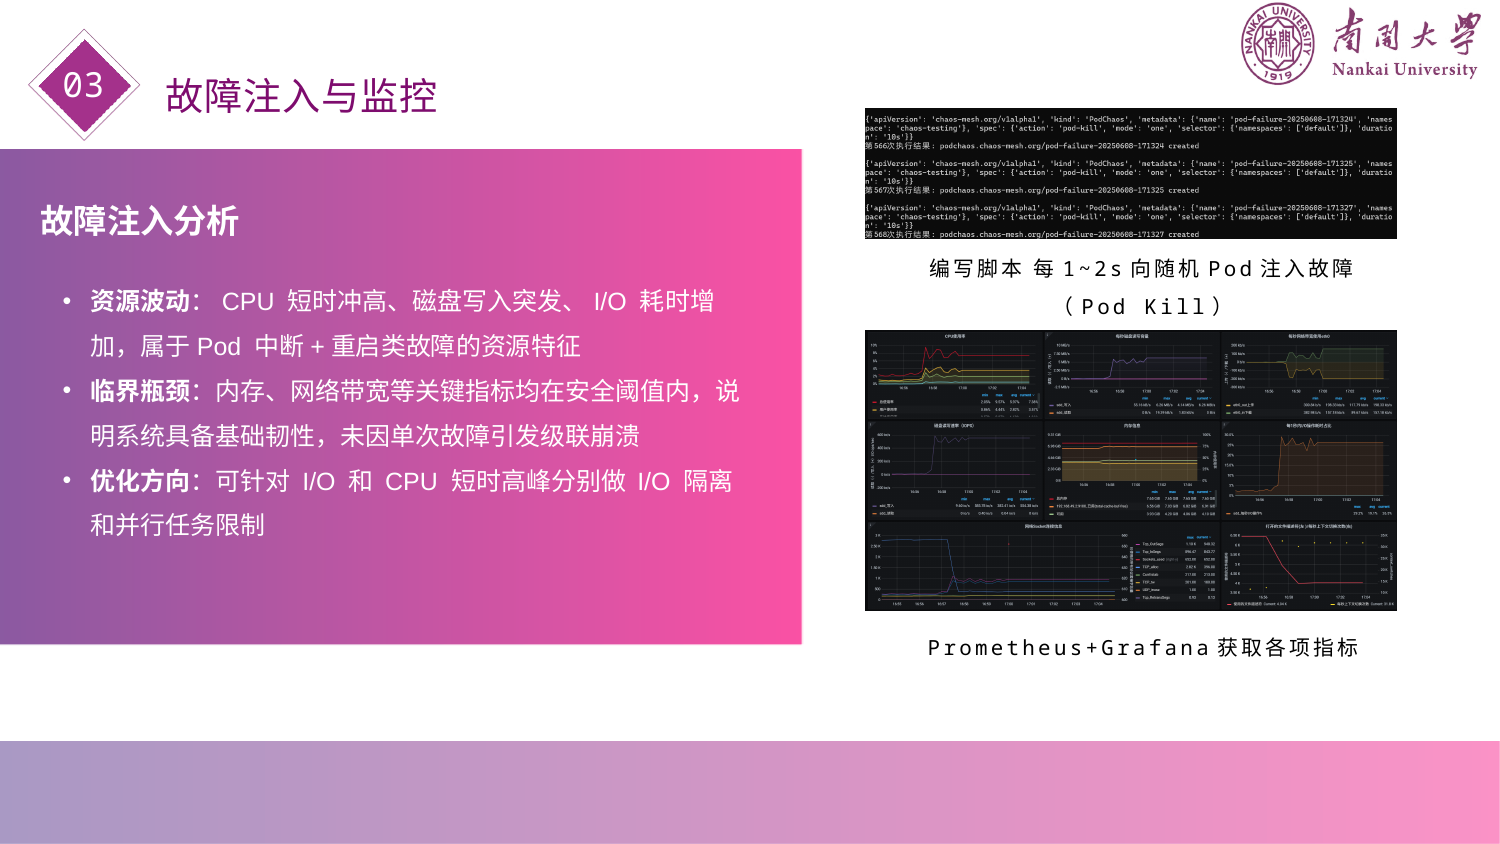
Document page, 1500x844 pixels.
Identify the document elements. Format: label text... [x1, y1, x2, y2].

text_box 编写脚本 每1~2s向随机Pod注入故障（Pod Kill） [889, 239, 1397, 330]
picture [865, 108, 1397, 239]
picture [0, 149, 804, 646]
text_box Prometheus+Grafana获取各项指标 [889, 611, 1397, 693]
text_box 故障注入与监控 [150, 54, 467, 119]
picture [28, 29, 140, 141]
picture [0, 741, 1500, 844]
picture [1225, 0, 1500, 87]
picture [865, 330, 1397, 611]
